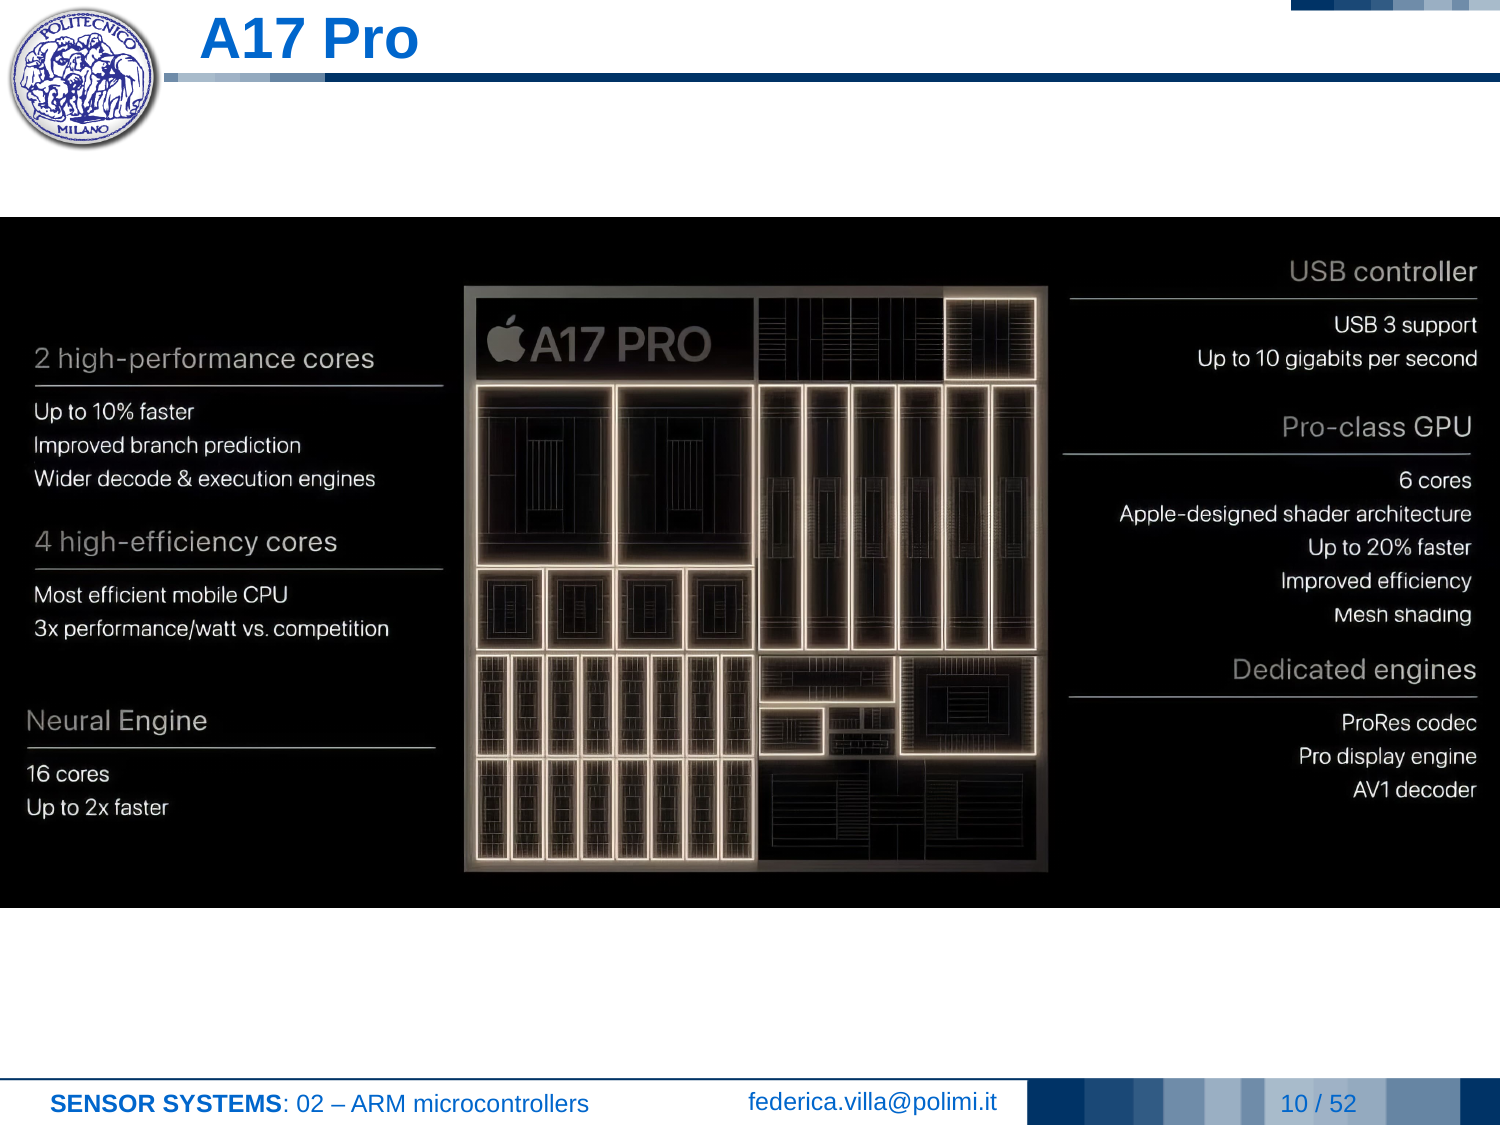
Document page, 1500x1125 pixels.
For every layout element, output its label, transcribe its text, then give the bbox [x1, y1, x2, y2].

picture [0, 0, 1500, 153]
title A17 Pro [199, 0, 1500, 71]
picture [0, 1074, 1500, 1125]
picture [0, 217, 1500, 908]
